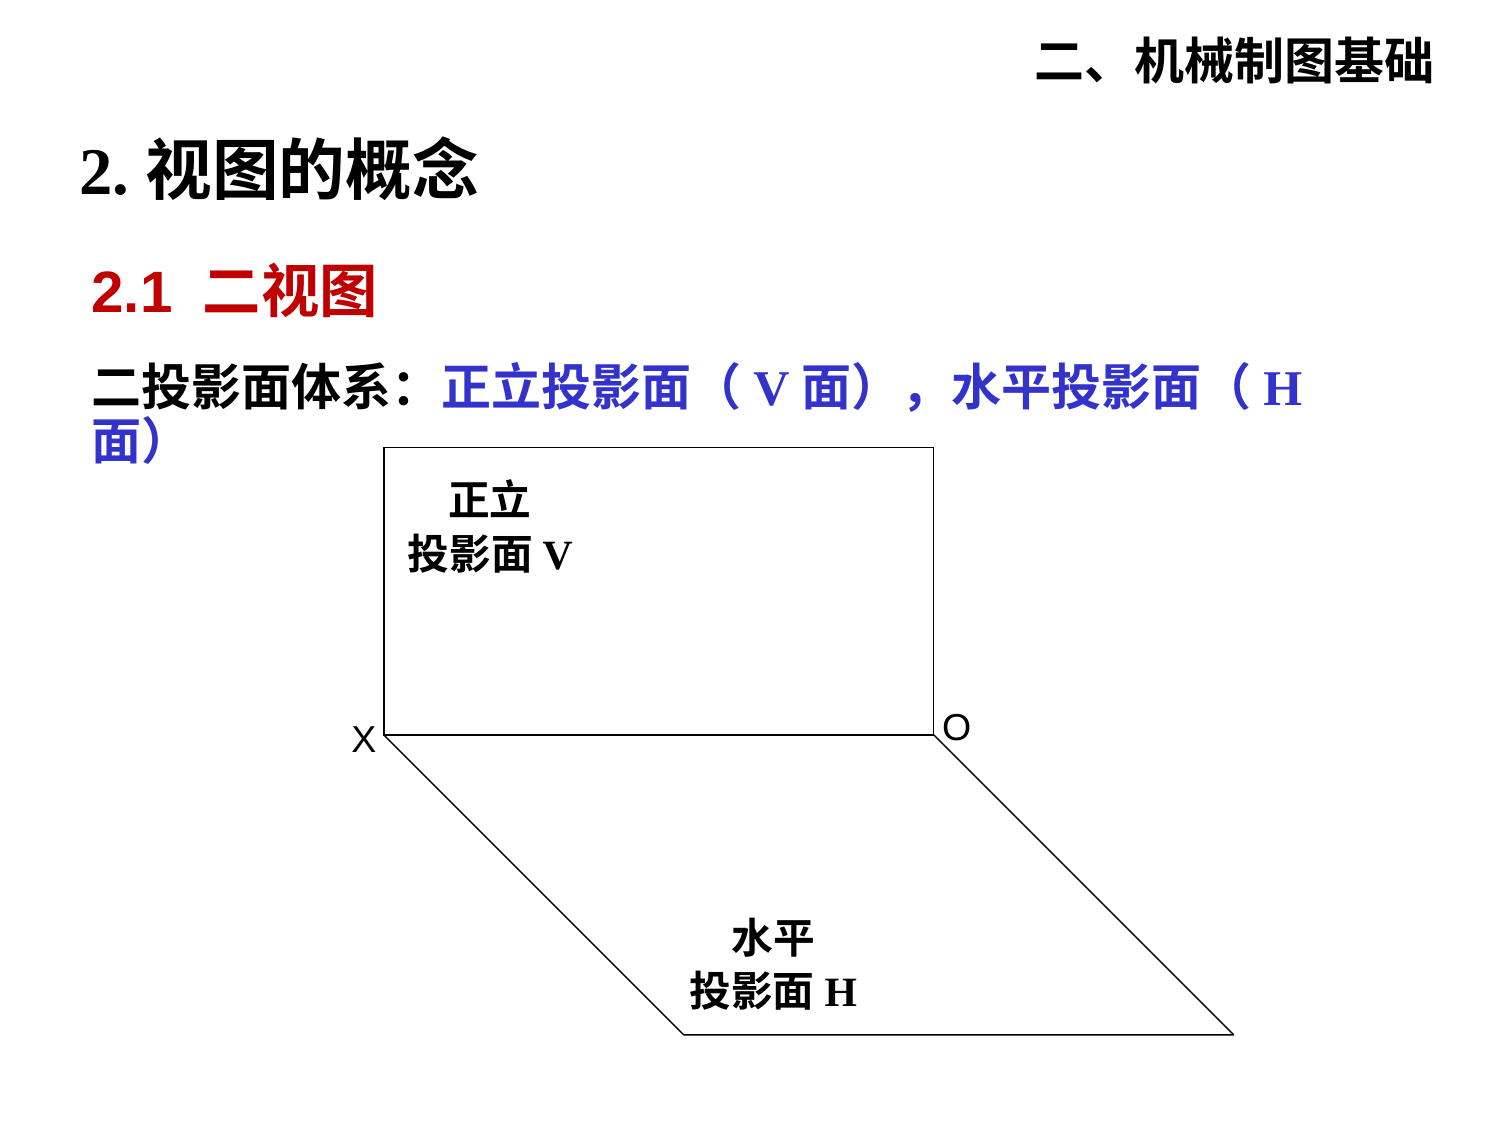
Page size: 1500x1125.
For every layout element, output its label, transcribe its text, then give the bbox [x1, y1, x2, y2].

title 2.视图的概念 [43, 116, 515, 219]
text_box 2.1 二视图 [76, 246, 502, 332]
text_box 二、机械制图基础 [968, 0, 1500, 120]
text_box 二投影面体系：正立投影面（V面），水平投影面（H面） [76, 354, 1412, 478]
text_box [336, 447, 1234, 1035]
